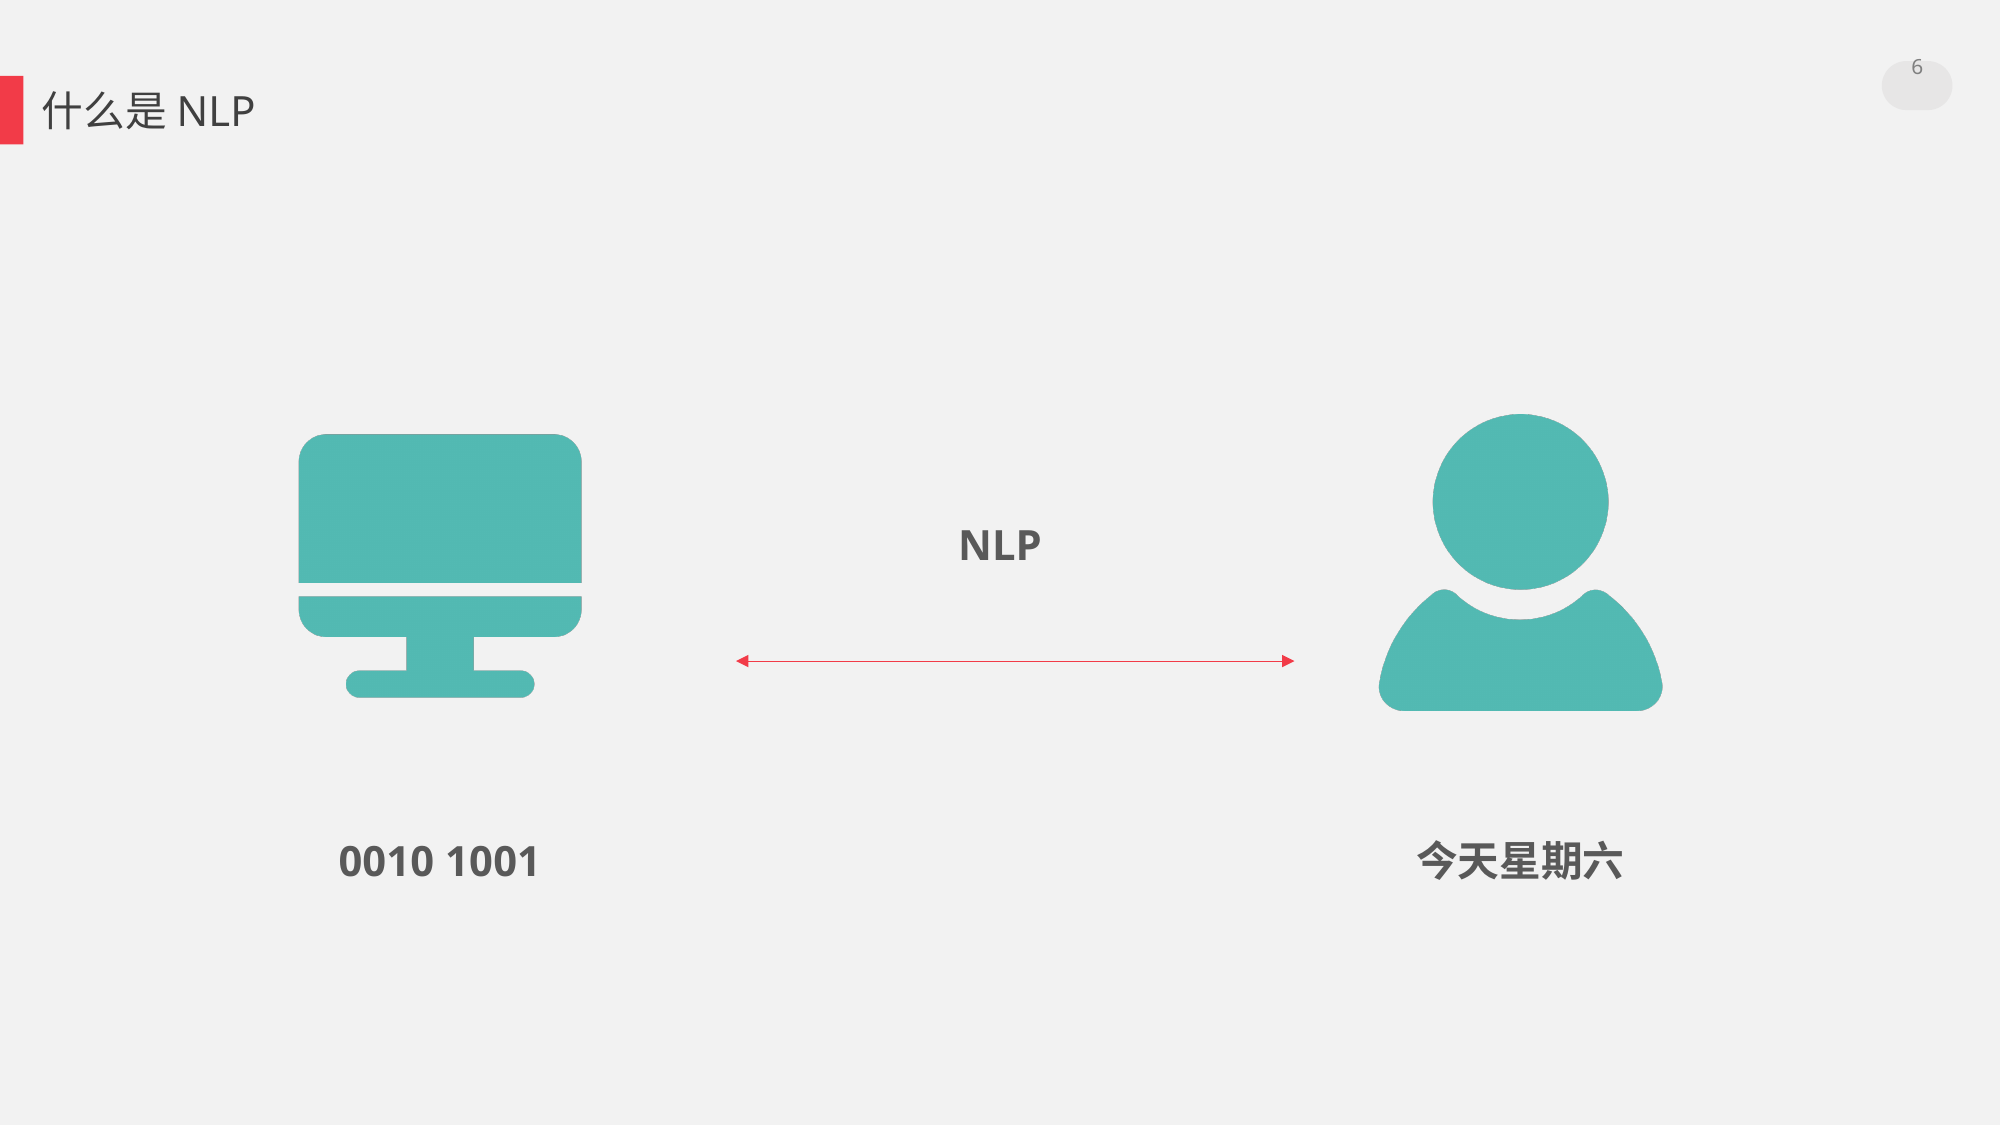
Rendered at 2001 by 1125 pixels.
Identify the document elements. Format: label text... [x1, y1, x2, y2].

slide_number 6 [1881, 53, 1953, 118]
text_box NLP [871, 461, 1129, 577]
text_box 今天星期六 [1392, 777, 1649, 892]
picture [292, 414, 588, 711]
list 什么是NLP [41, 75, 668, 145]
text_box 0010 1001 [311, 777, 568, 892]
picture [1372, 414, 1669, 711]
